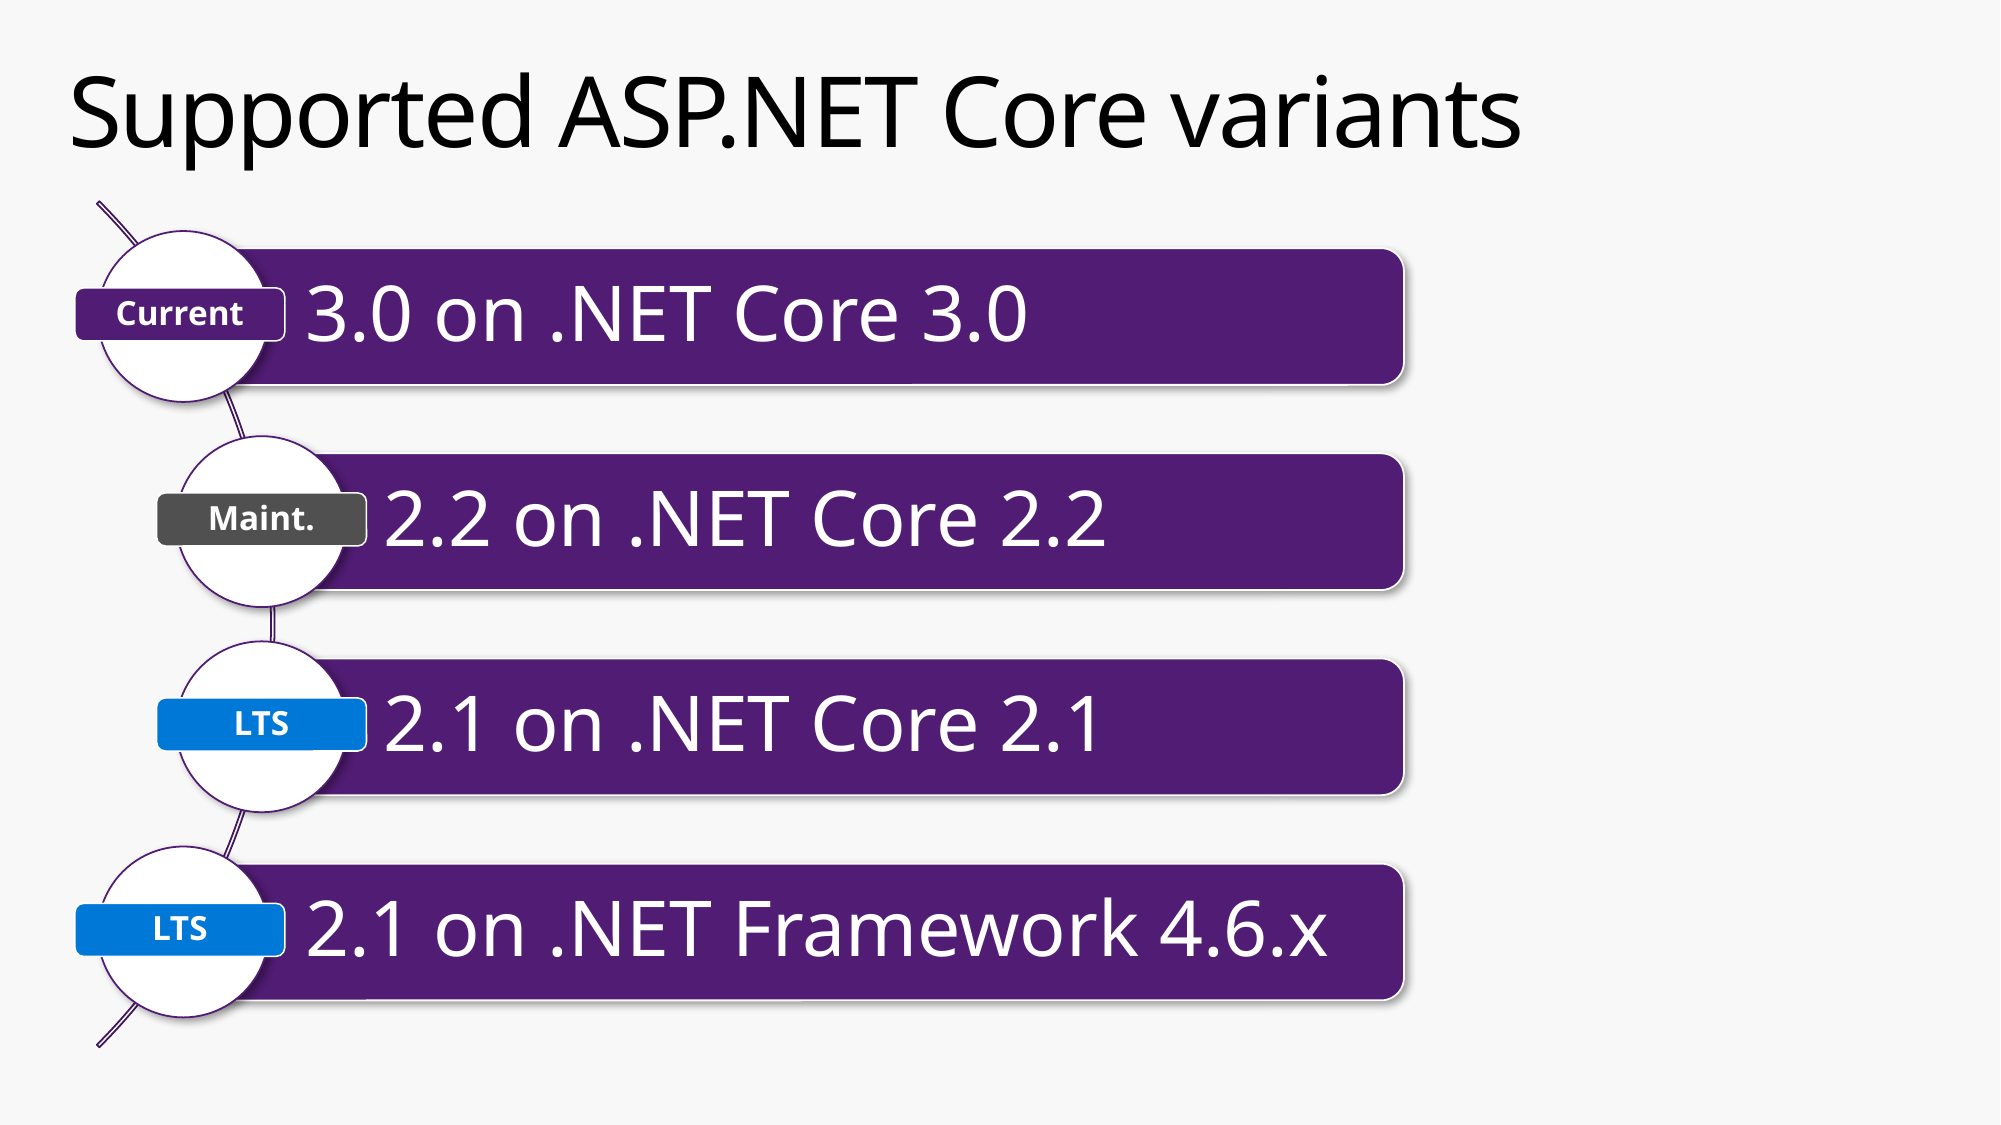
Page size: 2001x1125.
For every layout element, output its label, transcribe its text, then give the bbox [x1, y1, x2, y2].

title Supported ASP.NET Core variants [44, 47, 1957, 196]
text_box LTS [74, 902, 82, 957]
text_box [82, 179, 1417, 1069]
text_box Current [74, 287, 82, 342]
